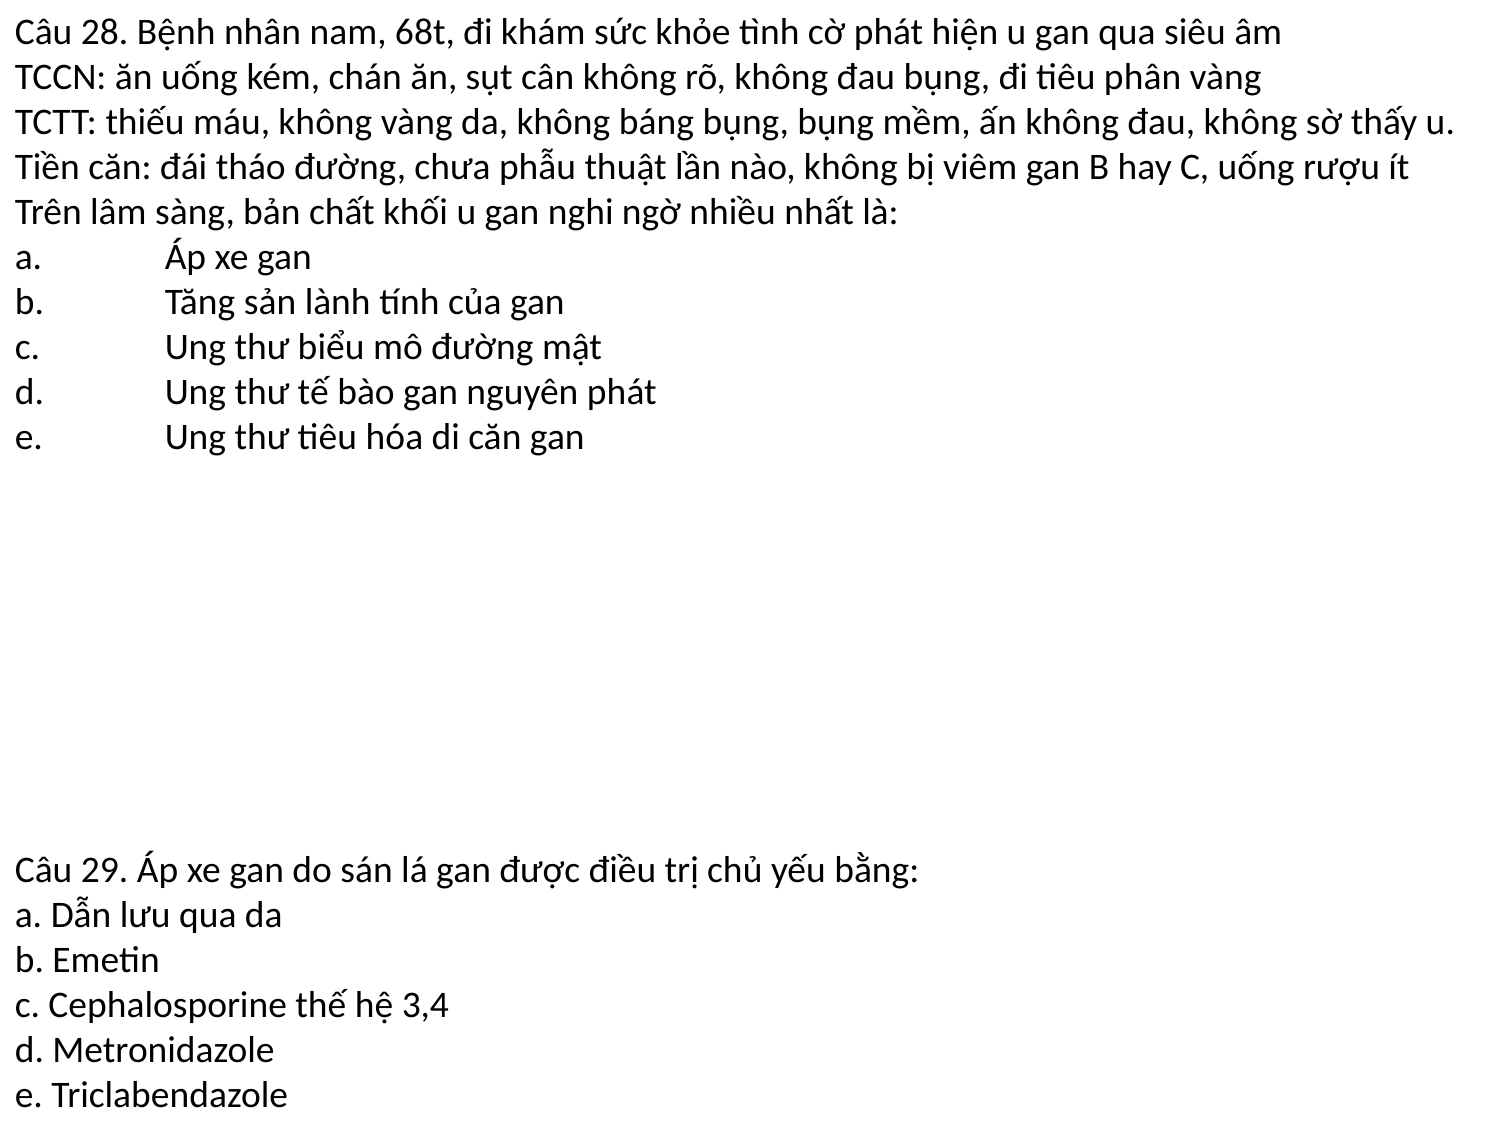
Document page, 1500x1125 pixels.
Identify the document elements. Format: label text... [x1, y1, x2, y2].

text_box Câu 29. Áp xe gan do sán lá gan được điều trị chủ yếu bằng: a. Dẫn lưu qua da b. Emetin c. Cephalosporine thế hệ 3,4 d. Metronidazole e. Triclabendazole [0, 837, 1125, 1122]
text_box Câu 28. Bệnh nhân nam, 68t, đi khám sức khỏe tình cờ phát hiện u gan qua siêu âm TCCN: ăn uống kém, chán ăn, sụt cân không rõ, không đau bụng, đi tiêu phân vàng TCTT: thiếu máu, không vàng da, không báng bụng, bụng mềm, ấn không đau, không sờ thấy u. Tiền căn: đái tháo đường, chưa phẫu thuật lần nào, không bị viêm gan B hay C, uống rượu ít Trên lâm sàng, bản chất khối u gan nghi ngờ nhiều nhất là: a. Áp xe gan b. Tăng sản lành tính của gan c. Ung thư biểu mô đường mật d. Ung thư tế bào gan nguyên phát e. Ung thư tiêu hóa di căn gan [0, 0, 1500, 465]
